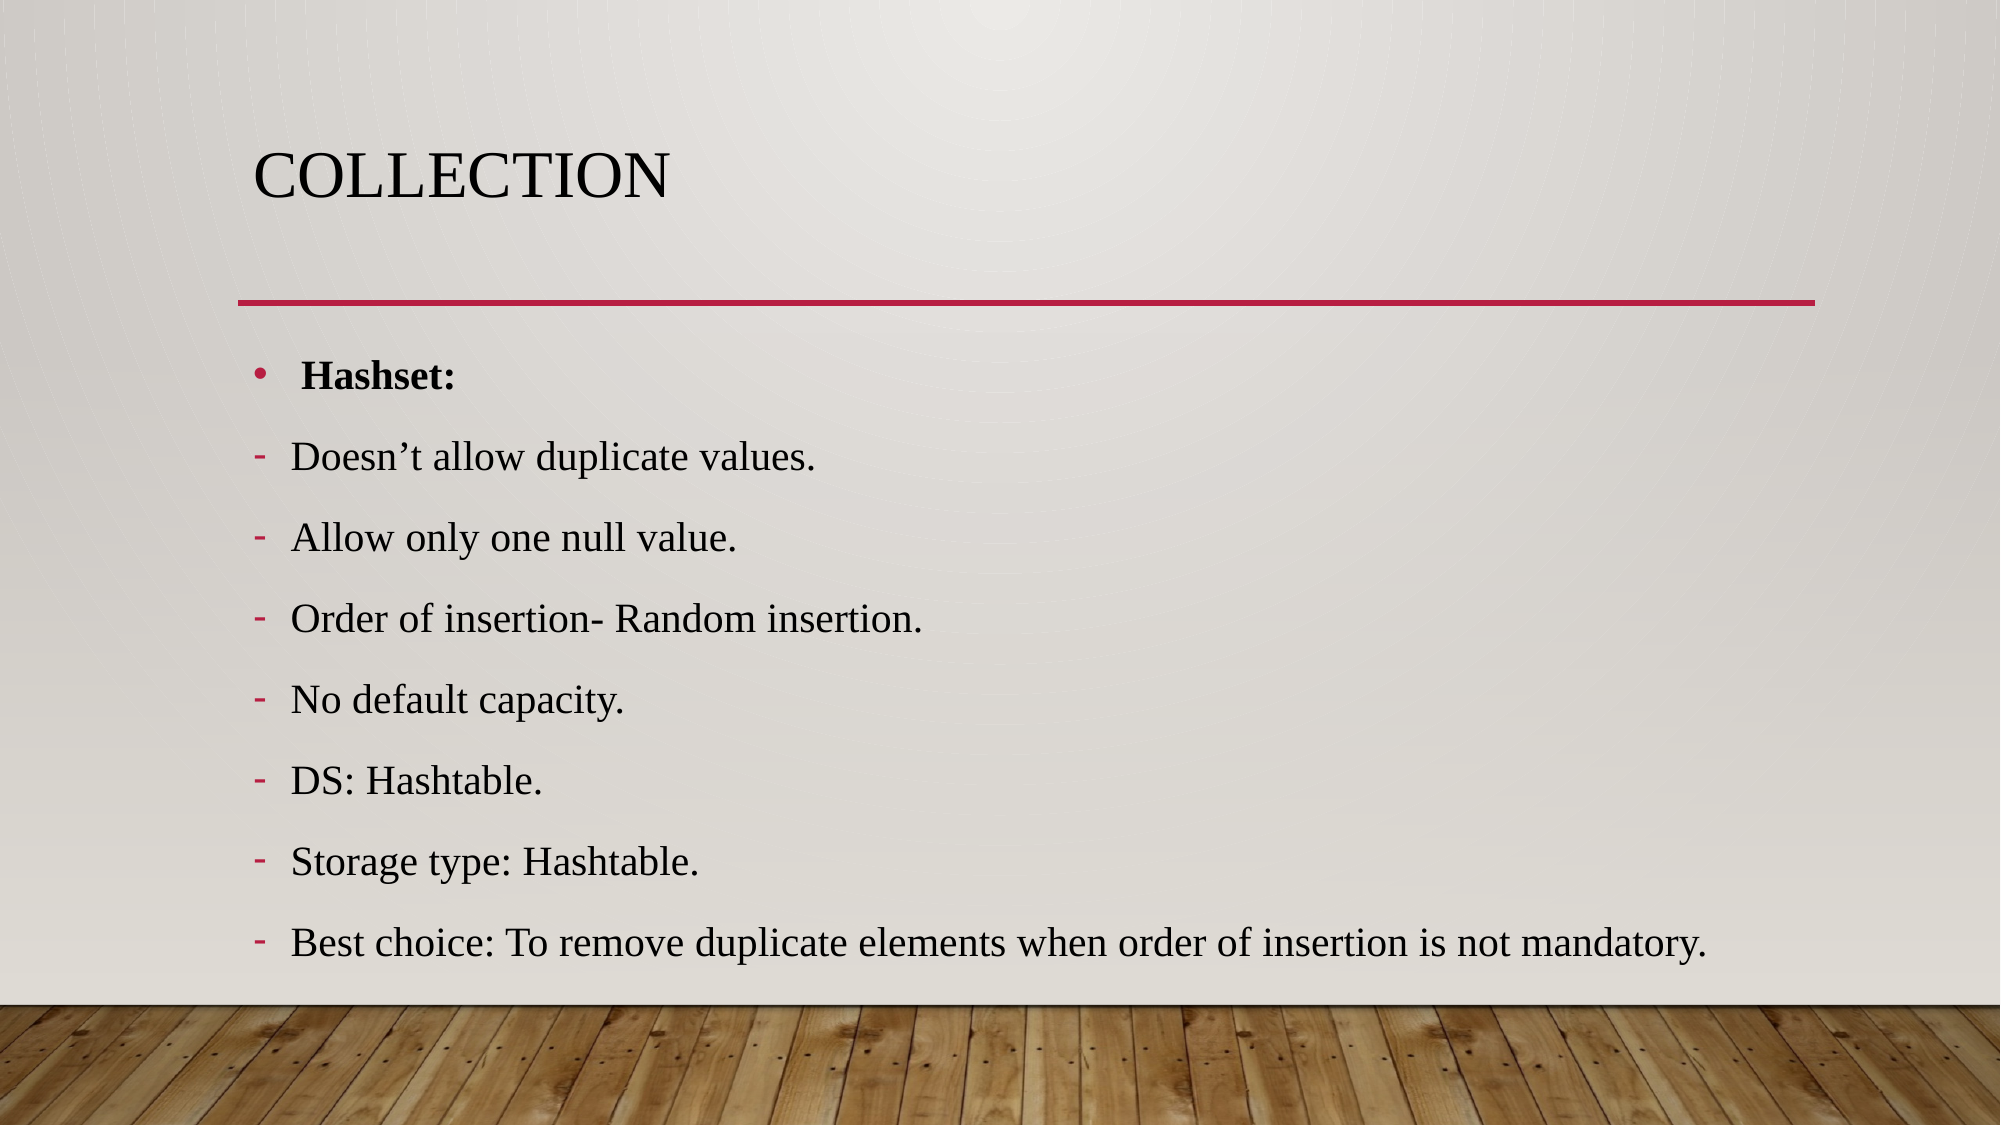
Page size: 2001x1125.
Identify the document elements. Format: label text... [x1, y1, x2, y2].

title collection [238, 131, 1814, 305]
picture [0, 1005, 2000, 1125]
list Hashset: Doesn’t allow duplicate values. Allow only one null value. Order of insertion- Random insertion. No default capacity. DS: Hashtable. Storage type: Hashtable. Best choice: To remove duplicate elements when order of insertion is not mandatory. [238, 330, 1814, 978]
